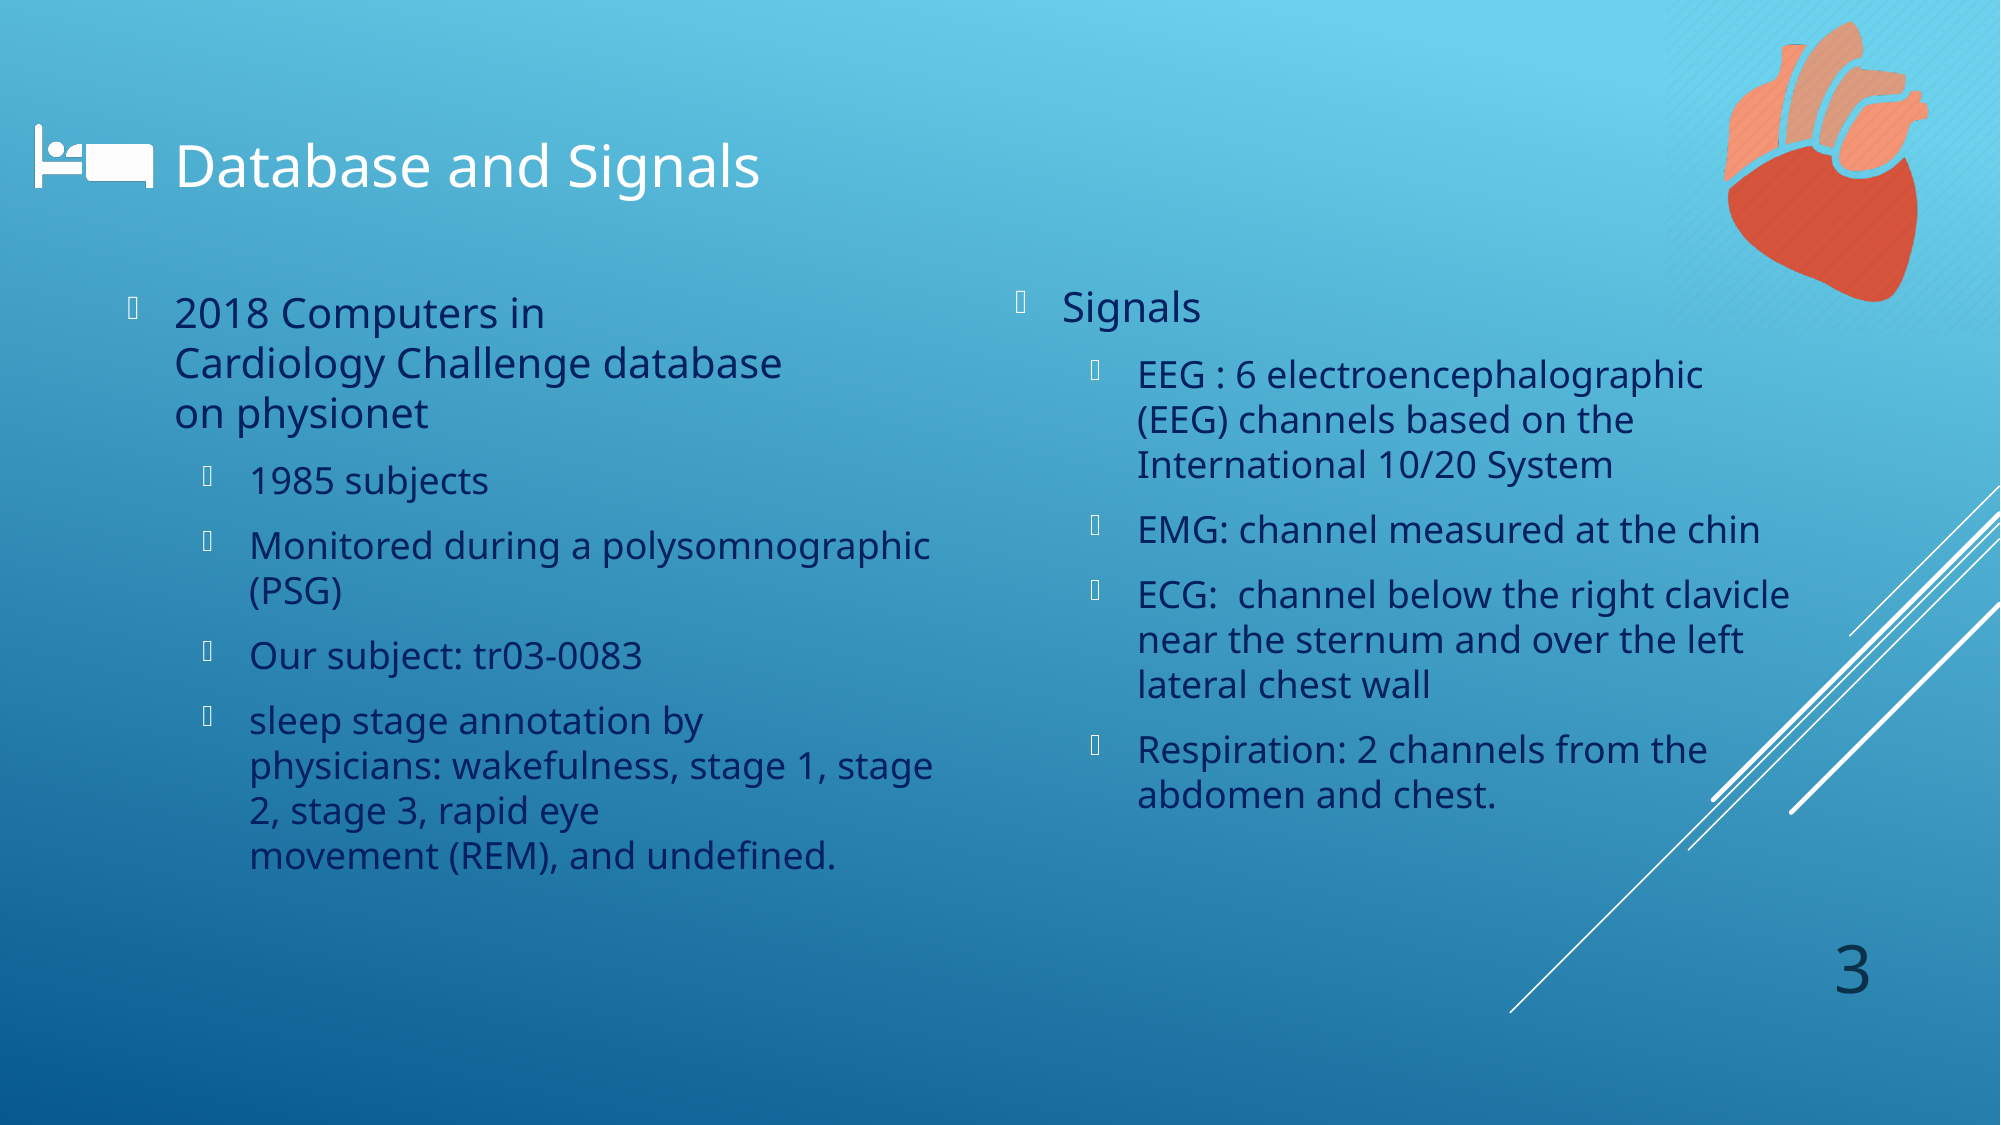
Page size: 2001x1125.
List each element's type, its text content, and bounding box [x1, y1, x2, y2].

slide_number 3 [1700, 915, 1888, 1025]
list Database and Signals [159, 52, 923, 207]
list 2018 Computers in Cardiology Challenge database on physionet 1985 subjects Monitored during a polysomnographic (PSG) Our subject: tr03-0083 sleep stage annotation by physicians: wakefulness, stage 1, stage 2, stage 3, rapid eye movement (REM), and undefined. [112, 208, 976, 989]
picture [1666, 0, 2000, 334]
text_box Signals EEG : 6 electroencephalographic (EEG) channels based on the International 10/20 System EMG: channel measured at the chin ECG: channel below the right clavicle near the sternum and over the left lateral chest wall Respiration: 2 channels from the abdomen and chest. [1000, 207, 1811, 989]
picture [29, 92, 159, 220]
